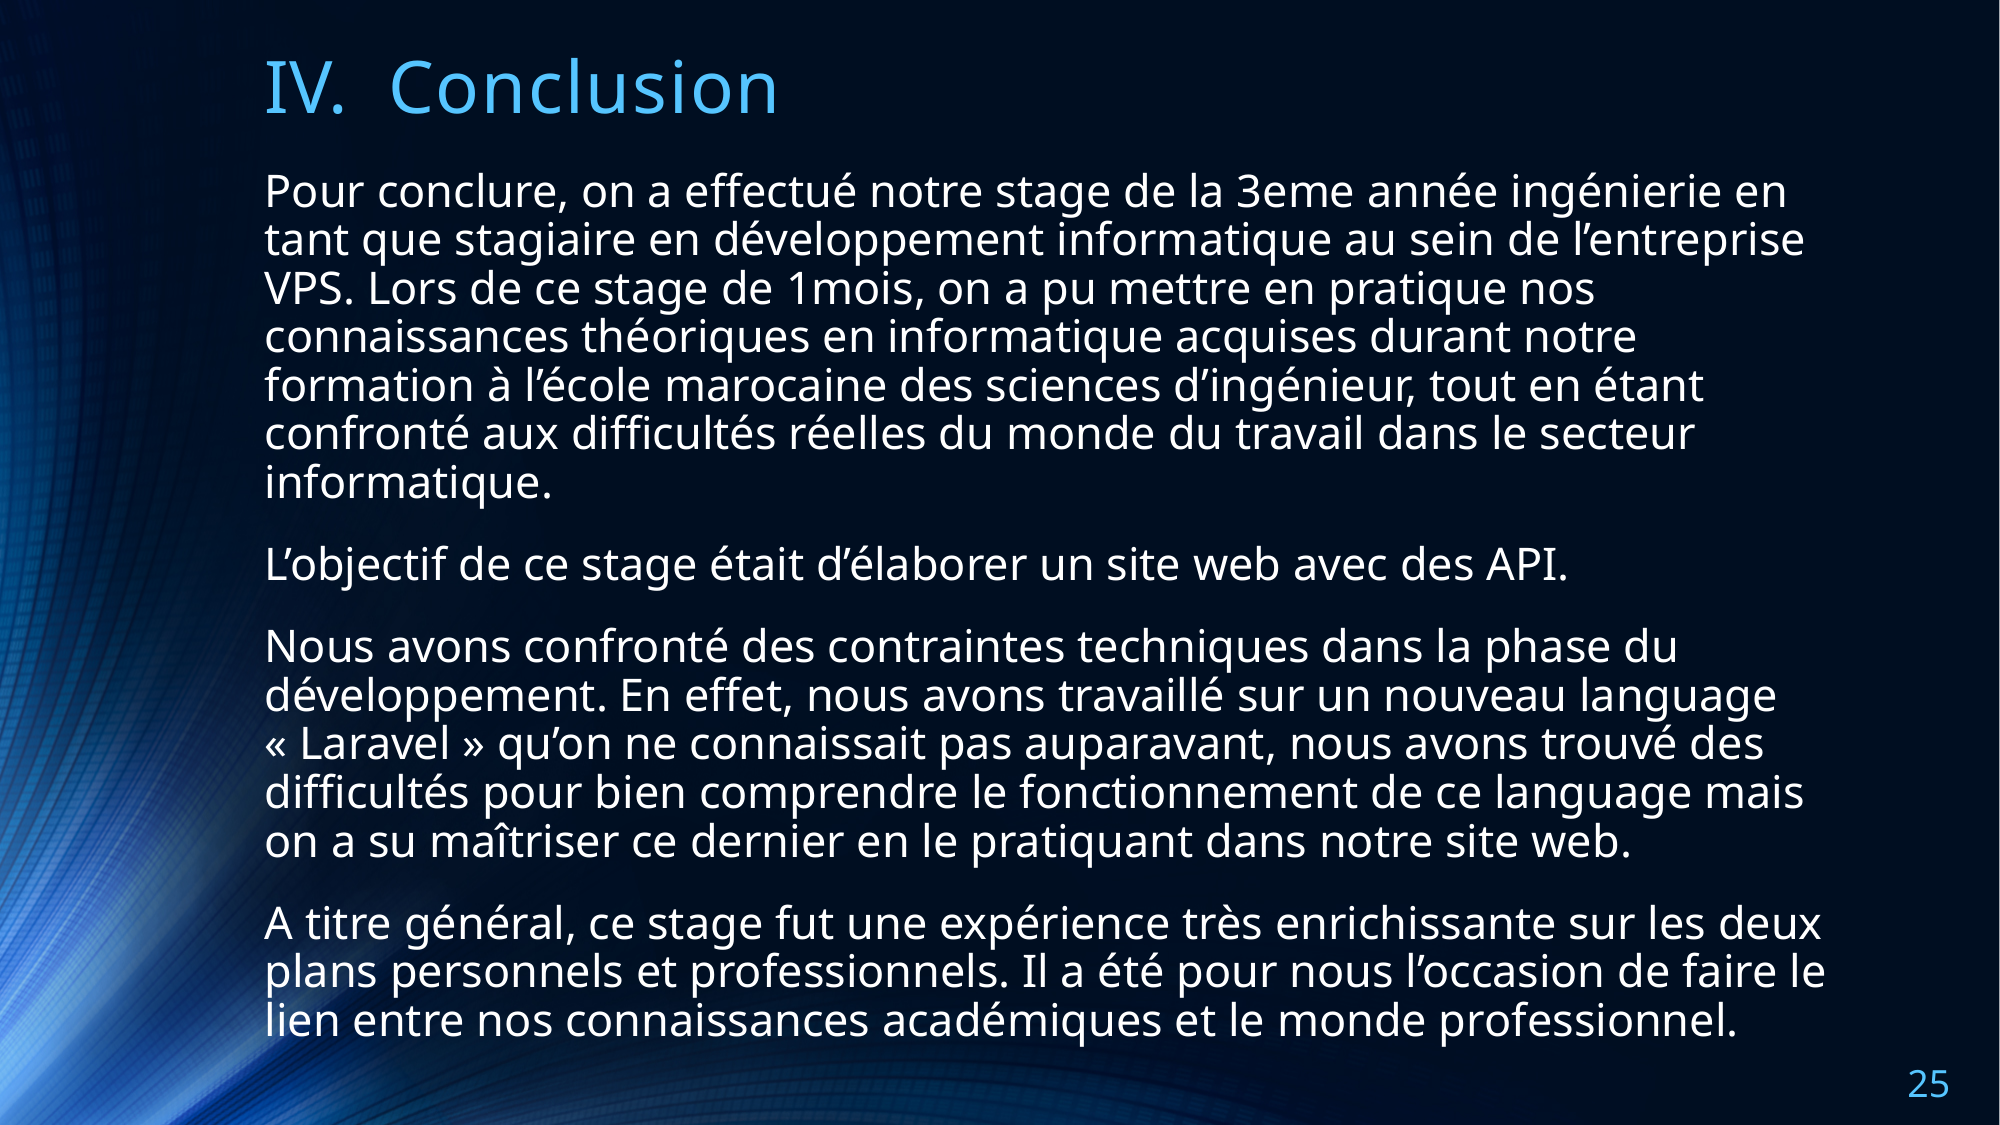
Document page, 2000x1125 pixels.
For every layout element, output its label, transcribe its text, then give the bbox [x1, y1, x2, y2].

picture [0, 0, 2000, 1125]
title Conclusion [249, 42, 1863, 160]
slide_number 25 [1827, 1059, 1966, 1105]
list Pour conclure, on a effectué notre stage de la 3eme année ingénierie en tant que stagiaire en développement informatique au sein de l’entreprise VPS. Lors de ce stage de 1mois, on a pu mettre en pratique nos connaissances théoriques en informatique acquises durant notre formation à l’école marocaine des sciences d’ingénieur, tout en étant confronté aux difficultés réelles du monde du travail dans le secteur informatique. L’objectif de ce stage était d’élaborer un site web avec des API. Nous avons confronté des contraintes techniques dans la phase du développement. En effet, nous avons travaillé sur un nouveau language « Laravel » qu’on ne connaissait pas auparavant, nous avons trouvé des difficultés pour bien comprendre le fonctionnement de ce language mais on a su maîtriser ce dernier en le pratiquant dans notre site web. A titre général, ce stage fut une expérience très enrichissante sur les deux plans personnels et professionnels. Il a été pour nous l’occasion de faire le lien entre nos connaissances académiques et le monde professionnel. [249, 160, 1863, 1096]
